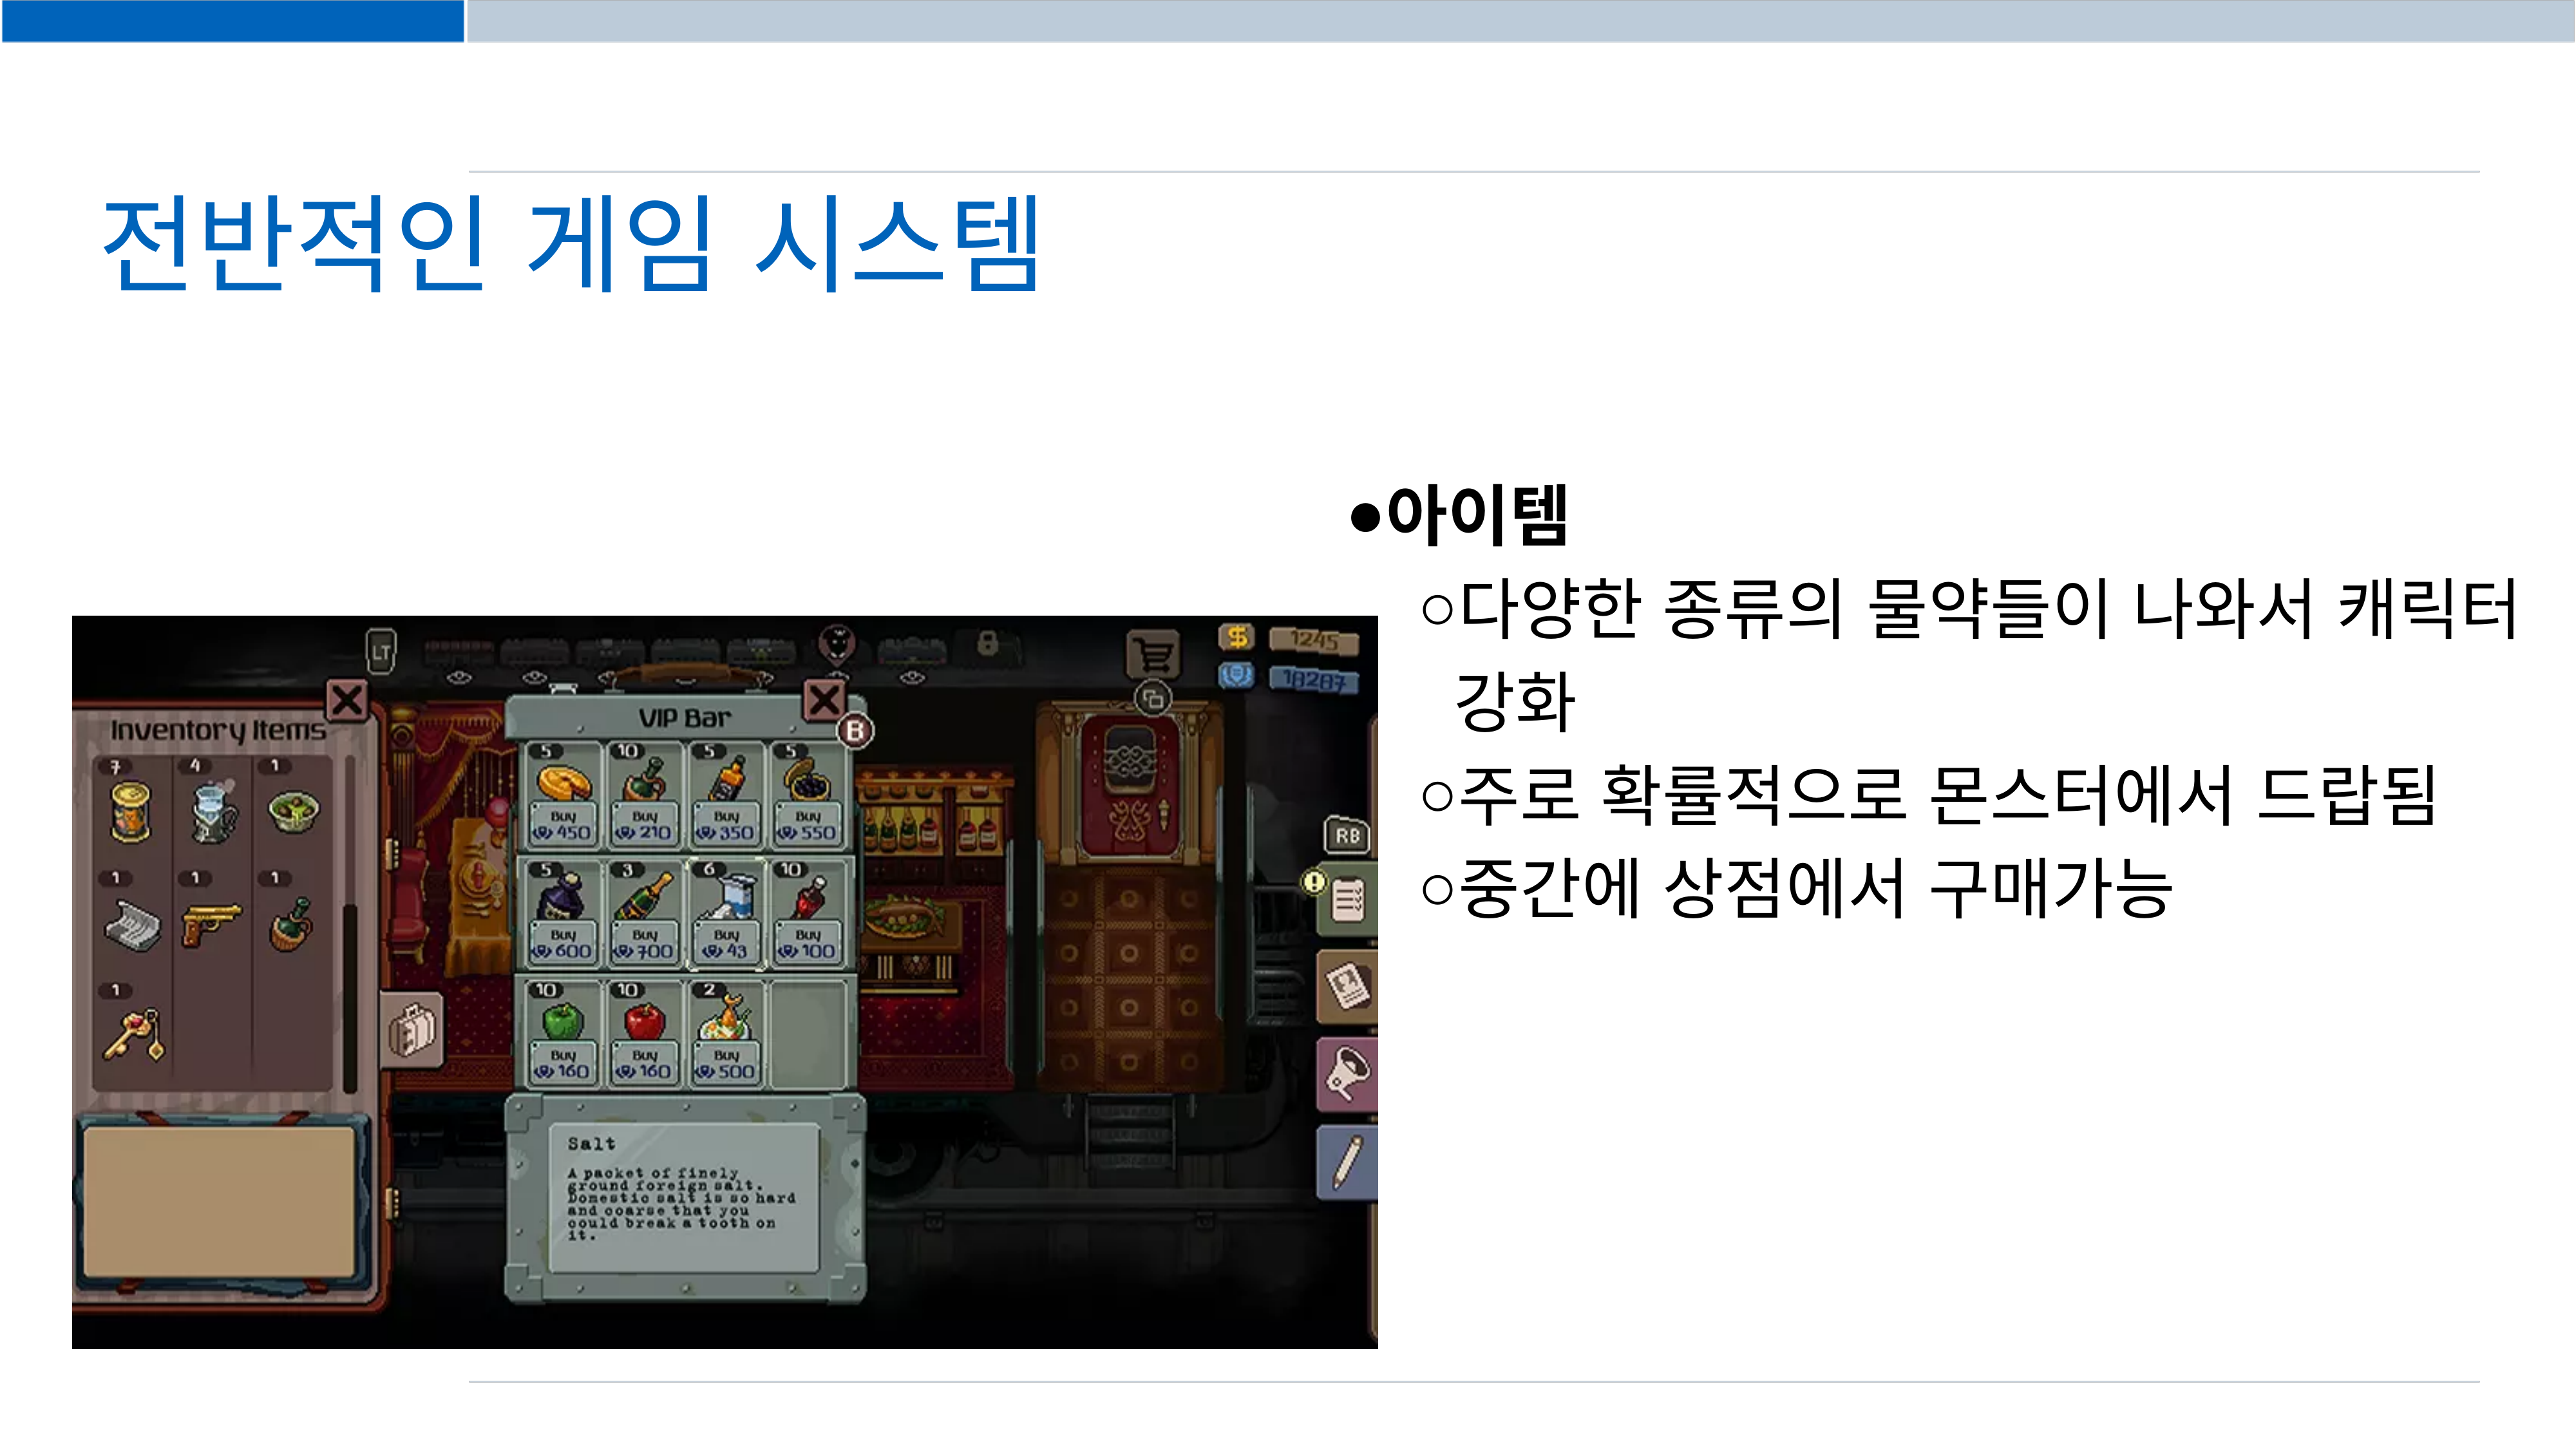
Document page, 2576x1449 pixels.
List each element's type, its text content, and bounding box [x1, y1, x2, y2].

text_box 아이템 다양한 종류의 물약들이 나와서 캐릭터 강화 주로 확률적으로 몬스터에서 드랍됨 중간에 상점에서 구매가능 [1336, 455, 2559, 966]
picture [72, 616, 1378, 1349]
text_box 전반적인 게임 시스템 [98, 171, 1248, 322]
picture [466, 1380, 2483, 1384]
picture [0, 0, 2576, 44]
picture [466, 170, 2483, 173]
